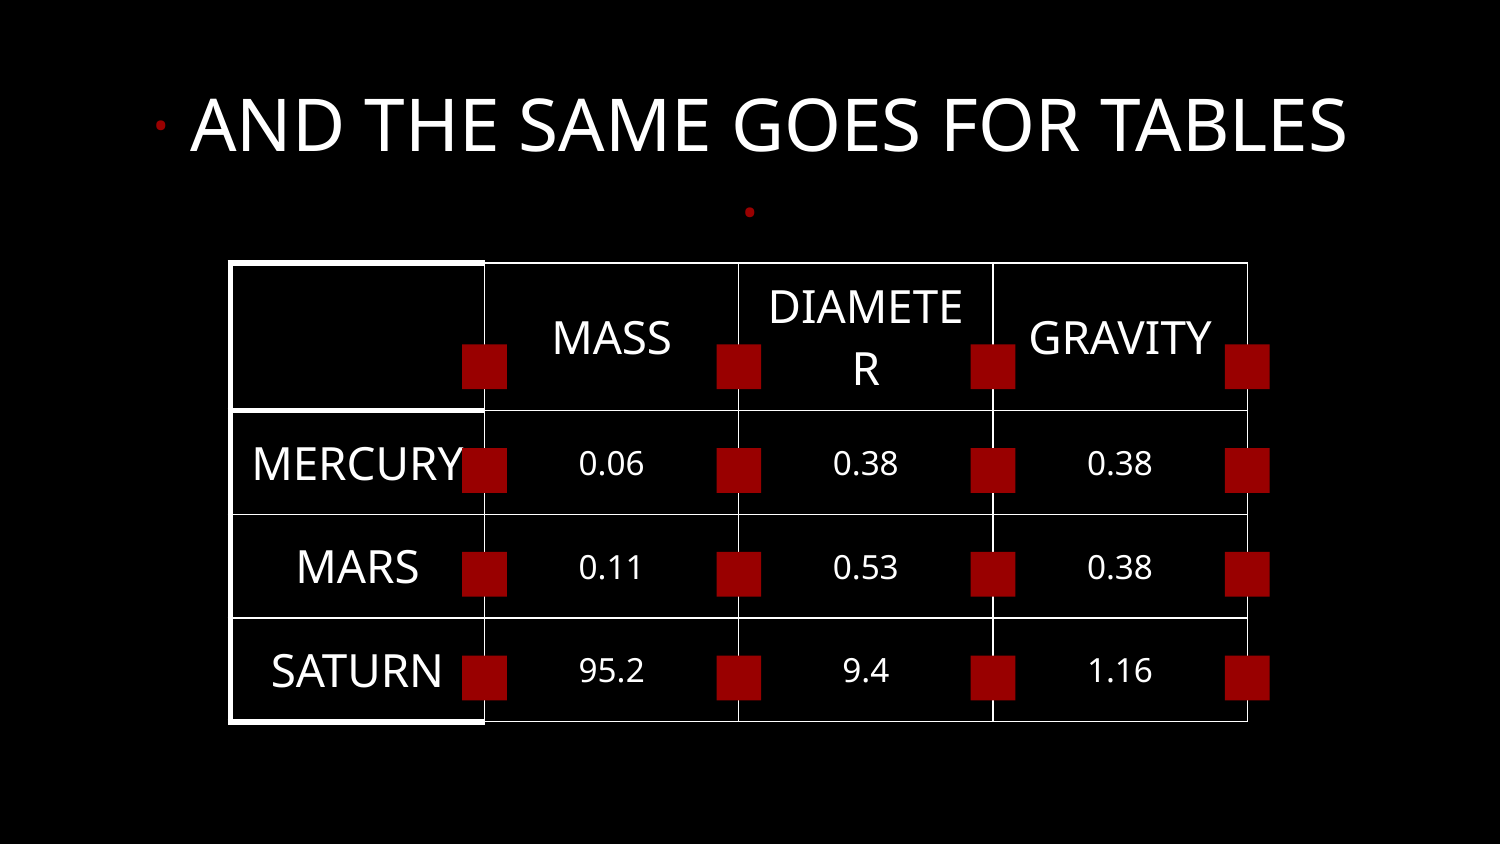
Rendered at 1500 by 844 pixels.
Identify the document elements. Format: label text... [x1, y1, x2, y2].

text_box [462, 448, 507, 493]
text_box [716, 448, 762, 493]
text_box [970, 655, 1016, 701]
table_cell 0.53 [739, 515, 992, 617]
text_box [716, 551, 762, 597]
table_cell 1.16 [994, 619, 1247, 721]
text_box [716, 344, 762, 390]
text_box [970, 448, 1016, 493]
table_cell 0.38 [994, 515, 1247, 617]
table_header [233, 266, 484, 408]
table_header DIAMETER [739, 264, 992, 410]
text_box [462, 344, 507, 390]
table_cell MARS [233, 515, 484, 617]
table_cell 0.06 [485, 411, 738, 514]
table_cell 9.4 [739, 619, 992, 721]
text_box [716, 655, 762, 701]
table_header GRAVITY [994, 264, 1247, 410]
text_box [1224, 655, 1270, 701]
text_box [1224, 551, 1270, 597]
text_box [1224, 344, 1270, 390]
title · AND THE SAME GOES FOR TABLES · [118, 63, 1383, 164]
text_box [970, 551, 1016, 597]
table_cell MERCURY [233, 413, 484, 514]
text_box [1224, 448, 1270, 493]
table_cell 95.2 [485, 619, 738, 721]
table_cell 0.38 [739, 411, 992, 514]
text_box [970, 344, 1016, 390]
table_cell 0.11 [485, 515, 738, 617]
text_box [462, 551, 507, 597]
text_box [462, 655, 507, 701]
table_header MASS [485, 264, 738, 410]
table_cell 0.38 [994, 411, 1247, 514]
table_cell SATURN [233, 619, 484, 719]
